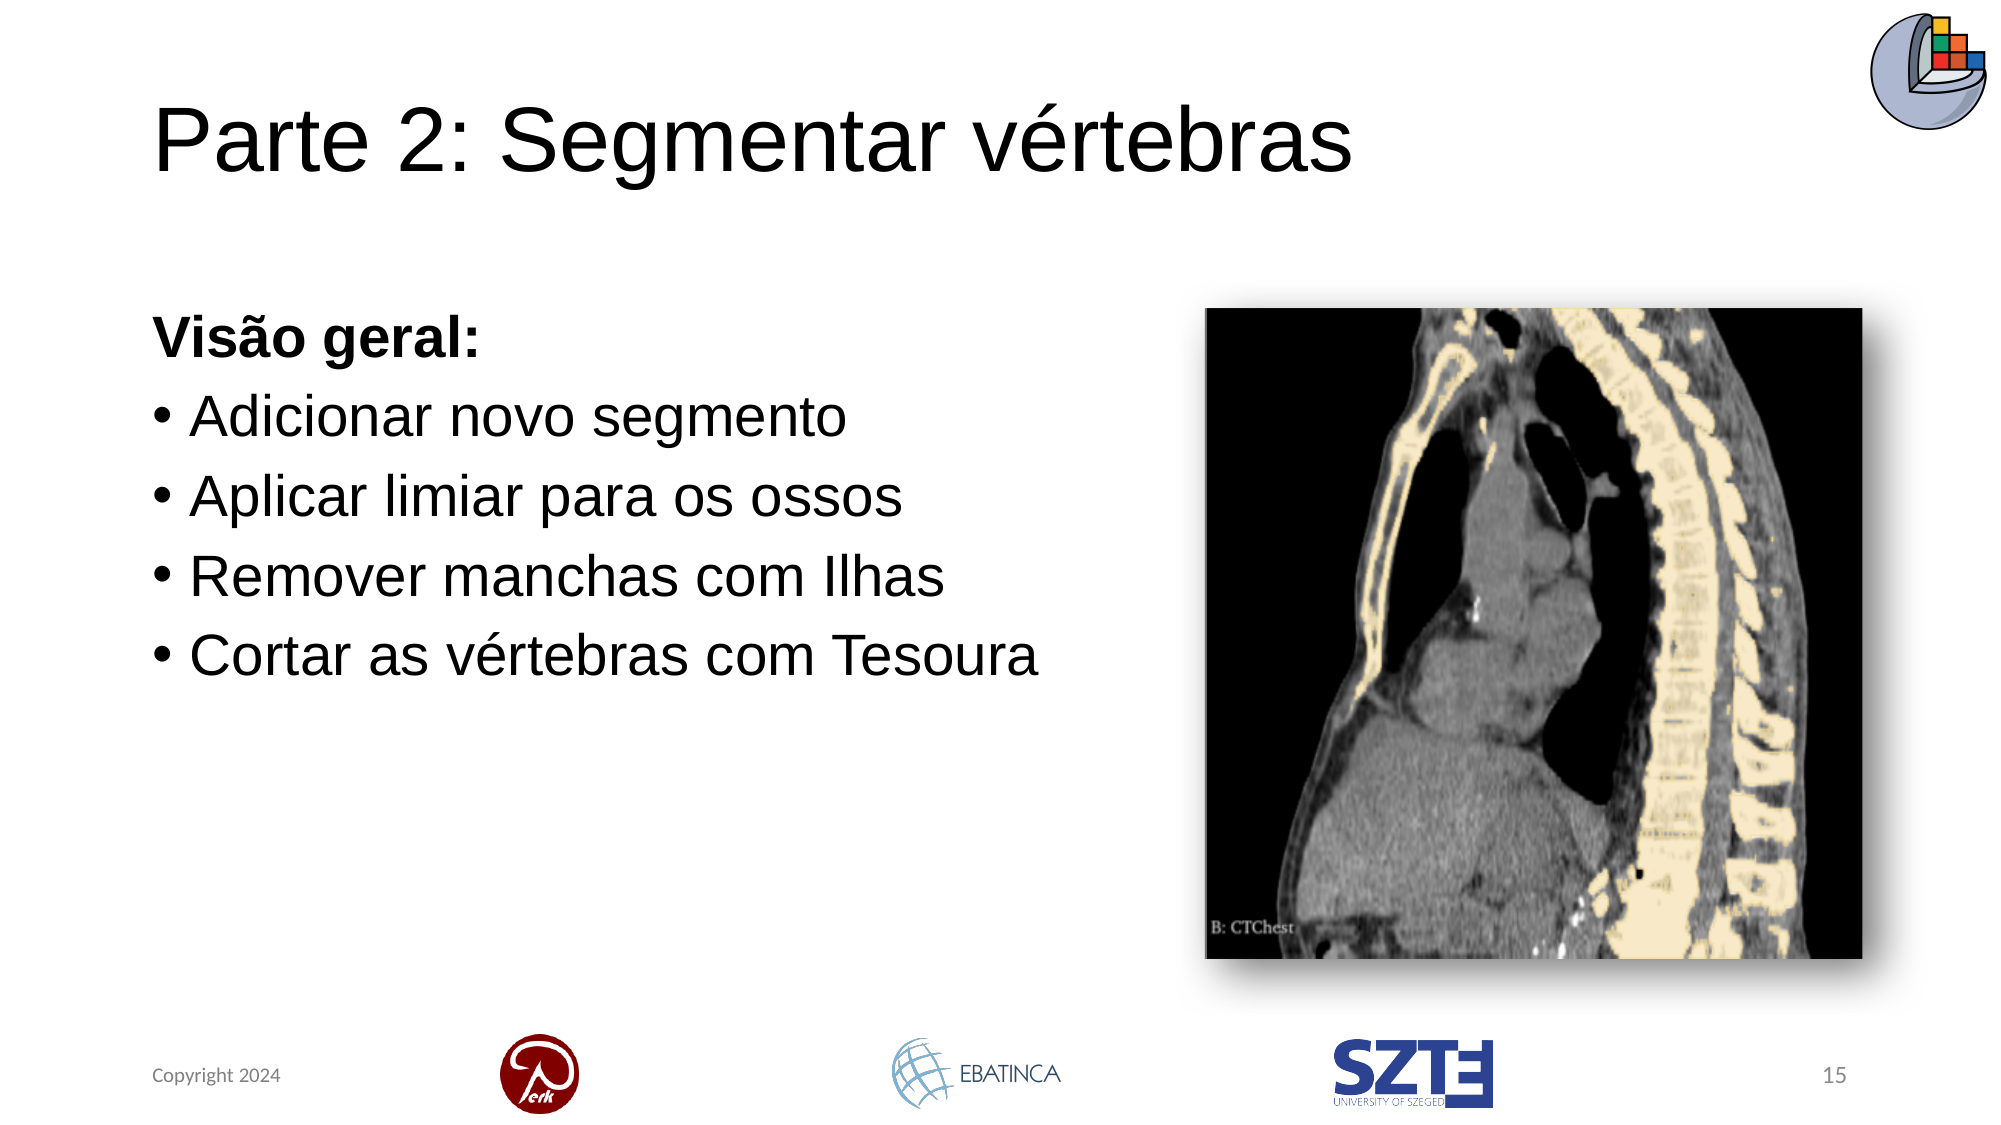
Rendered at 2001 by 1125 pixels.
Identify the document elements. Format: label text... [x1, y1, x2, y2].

picture [1869, 12, 1988, 131]
picture [500, 1034, 579, 1114]
title Parte 2: Segmentar vértebras [137, 32, 1863, 251]
picture [892, 1038, 1061, 1109]
slide_number 15 [1412, 1043, 1863, 1104]
picture [1204, 308, 1863, 959]
picture [1334, 1039, 1493, 1108]
list Visão geral: Adicionar novo segmento Aplicar limiar para os ossos Remover manchas com Ilhas Cortar as vértebras com Tesoura [137, 299, 1863, 1014]
